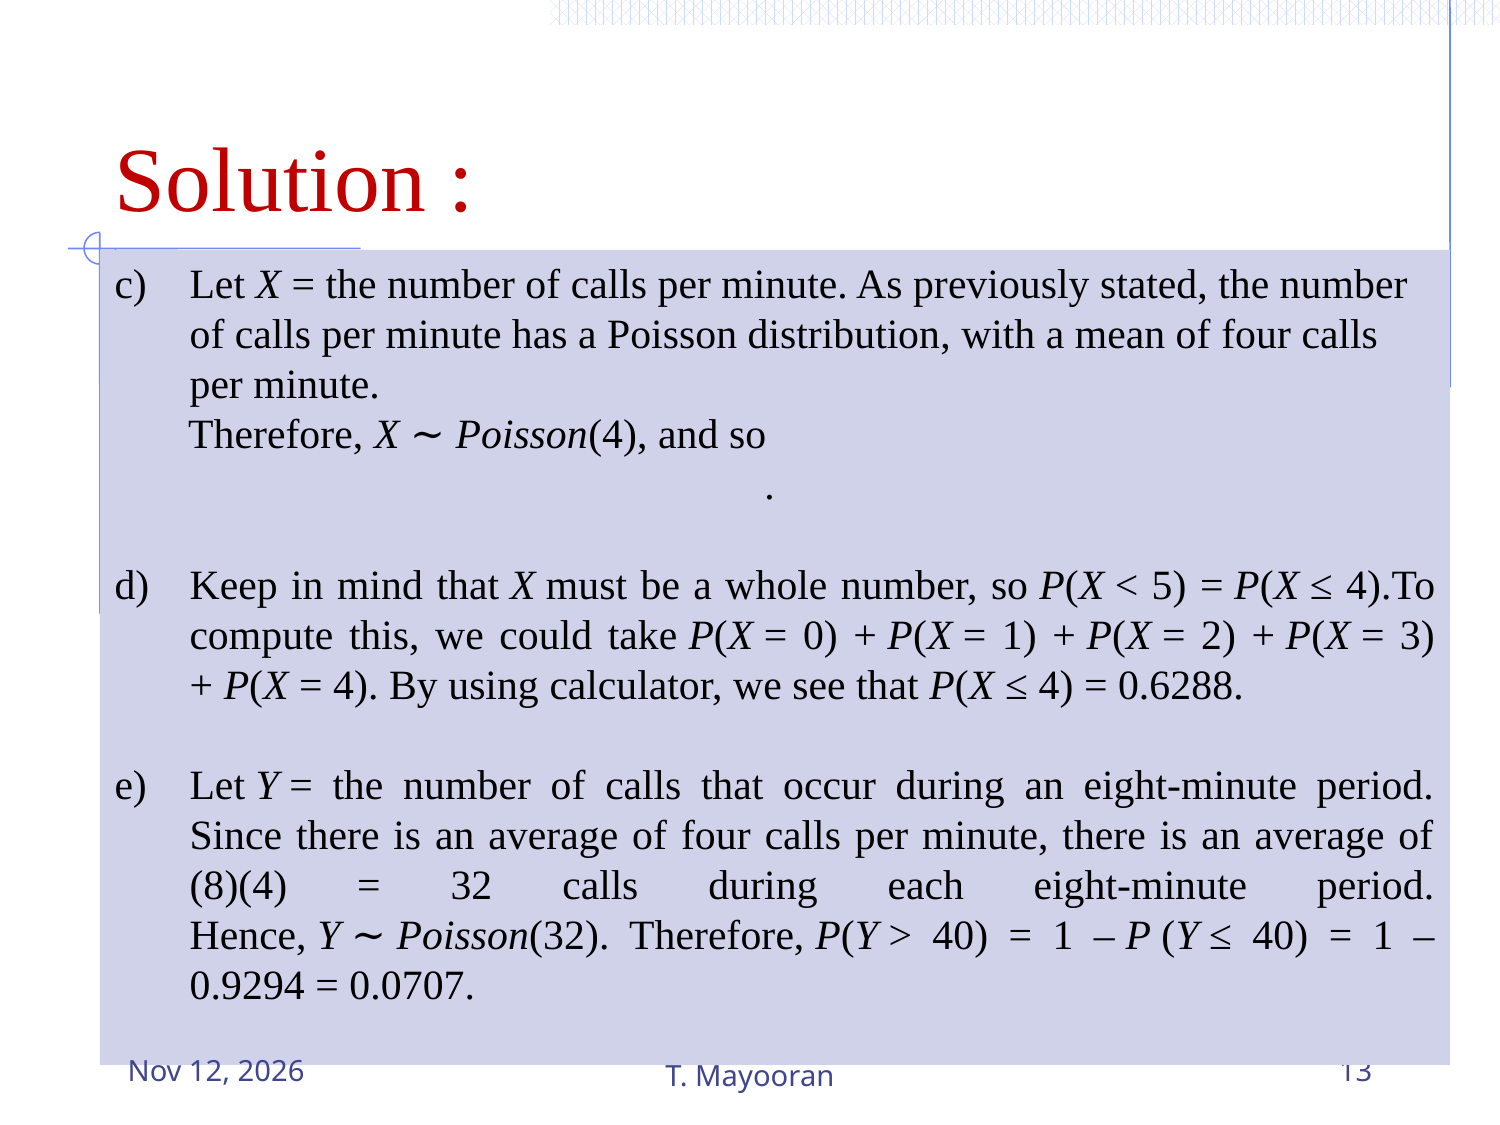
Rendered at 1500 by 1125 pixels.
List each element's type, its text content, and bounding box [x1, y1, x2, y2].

footer T. Mayooran [512, 1024, 988, 1101]
slide_number 13 [1074, 1024, 1388, 1101]
title Solution : [99, 50, 1375, 238]
slide_number 9-Apr-23 [112, 1024, 426, 1101]
